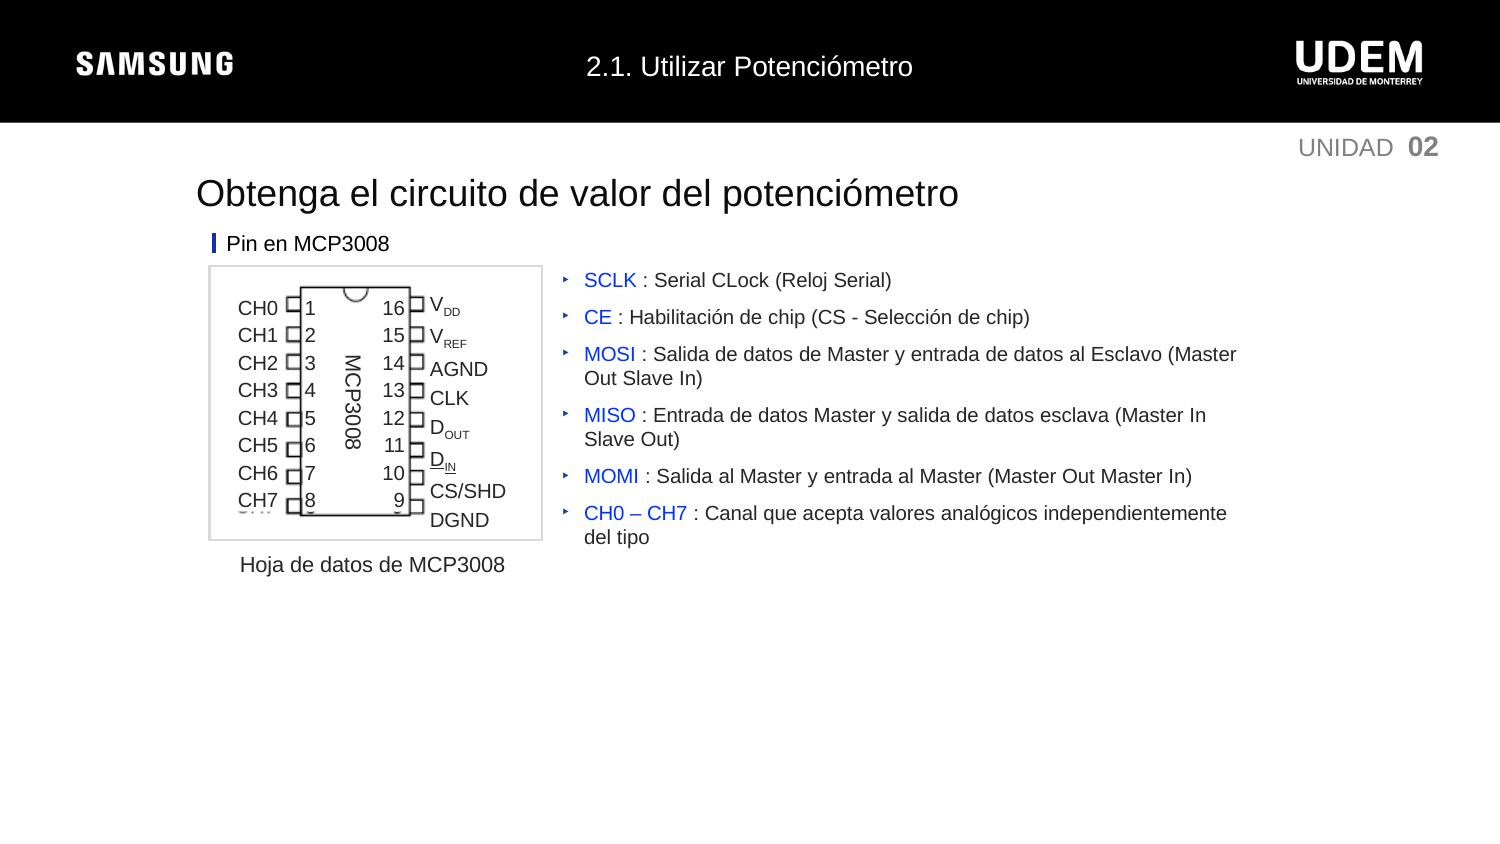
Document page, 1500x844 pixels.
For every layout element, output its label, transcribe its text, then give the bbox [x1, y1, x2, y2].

text_box UNIDAD 02 [1289, 127, 1439, 162]
text_box Obtenga el circuito de valor del potenciómetro [195, 168, 1305, 215]
text_box Hoja de datos de MCP3008 [208, 545, 543, 583]
text_box [208, 265, 543, 541]
picture [0, 0, 1500, 844]
text_box Pin en MCP3008 [211, 229, 1274, 257]
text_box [220, 280, 532, 525]
text_box 2.1. Utilizar Potenciómetro [279, 48, 1221, 83]
text_box SCLK : Serial CLock (Reloj Serial) CE : Habilitación de chip (CS - Selección de chip) MOSI : Salida de datos de Master y entrada de datos al Esclavo (Master Out Slave In) MISO : Entrada de datos Master y salida de datos esclava (Master In Slave Out) MOMI : Salida al Master y entrada al Master (Master Out Master In) CH0 – CH7 : Canal que acepta valores analógicos independientemente del tipo [561, 257, 1274, 558]
